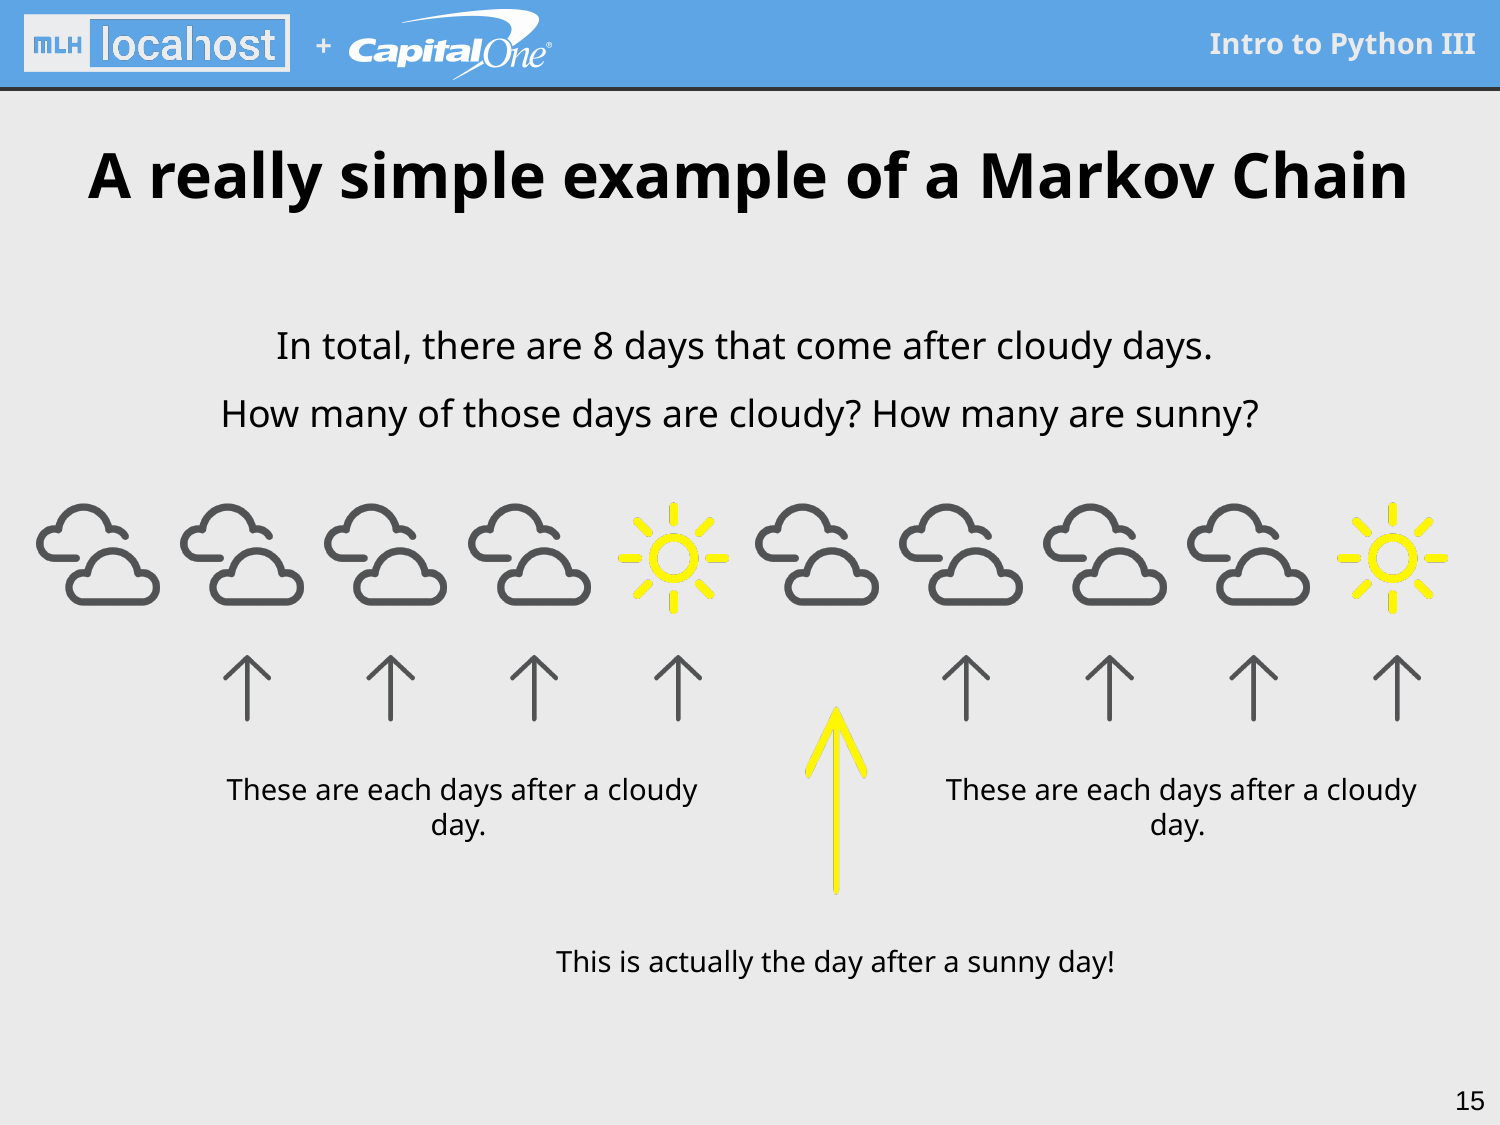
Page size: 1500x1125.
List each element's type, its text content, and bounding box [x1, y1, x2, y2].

text_box This is actually the day after a sunny day! [527, 928, 1144, 1001]
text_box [36, 496, 1464, 830]
picture [24, 14, 290, 72]
text_box In total, there are 8 days that come after cloudy days. How many of those days are cloudy? How many are sunny? [26, 284, 1474, 473]
title A really simple example of a Markov Chain [26, 106, 1474, 242]
picture [763, 639, 909, 962]
picture [349, 9, 552, 80]
